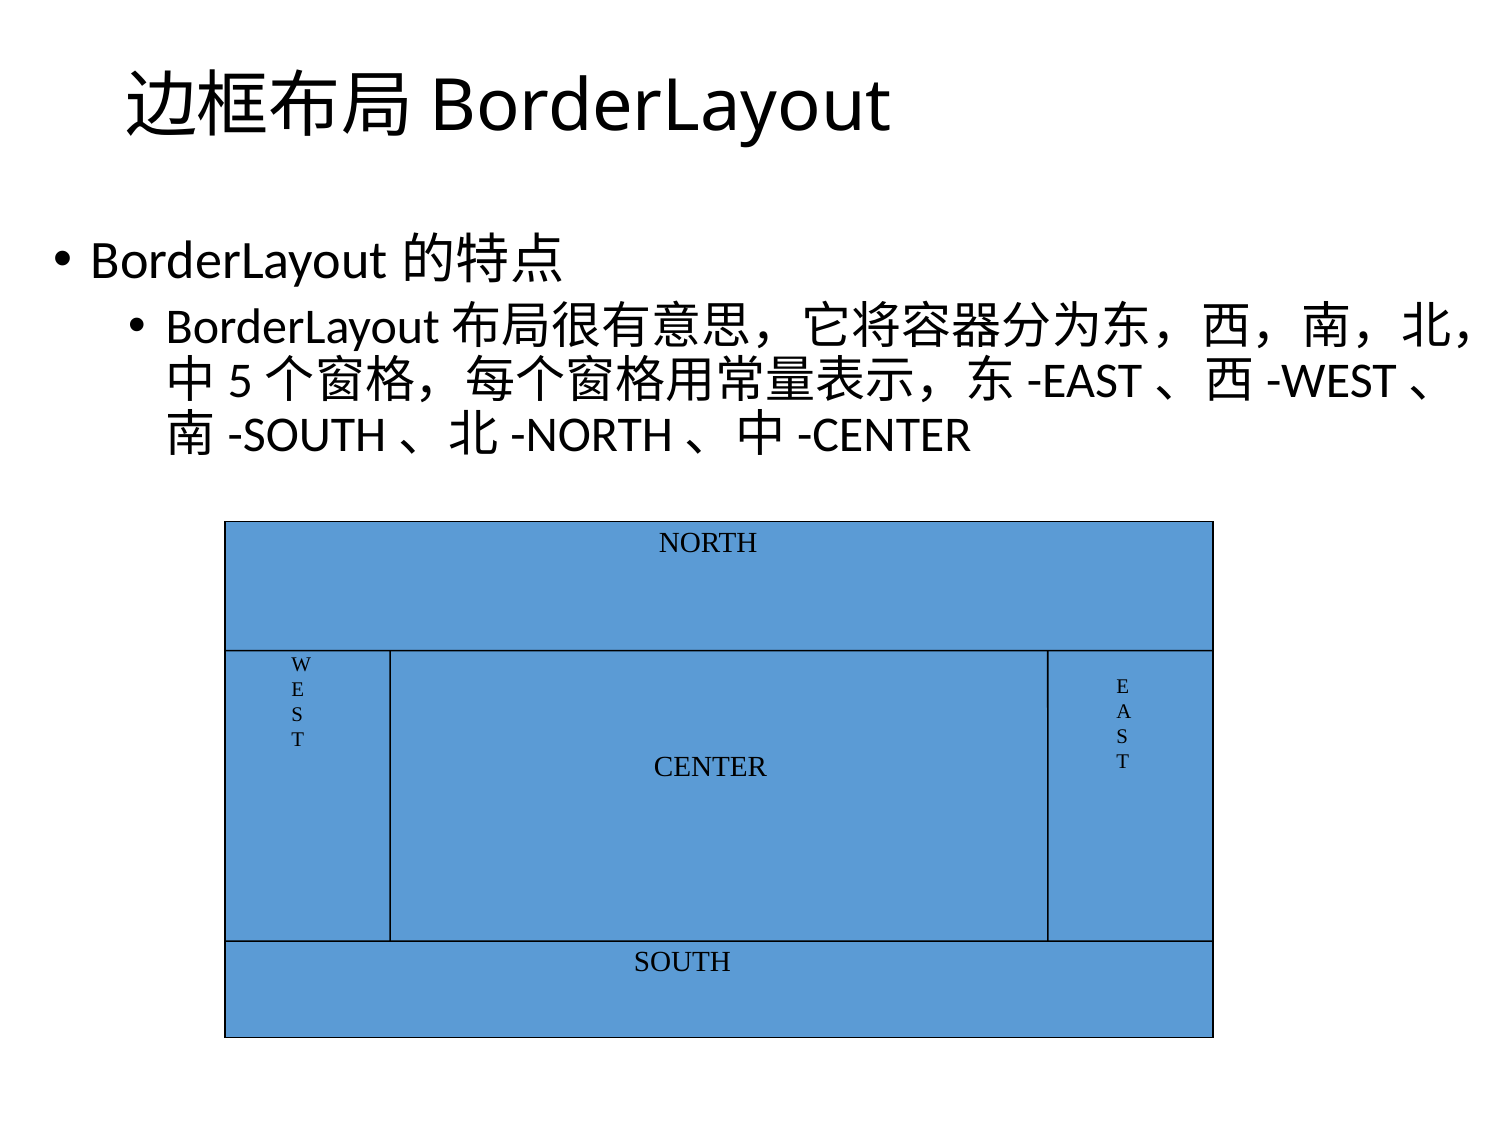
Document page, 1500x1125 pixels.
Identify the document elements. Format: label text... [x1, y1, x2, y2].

list BorderLayout的特点 BorderLayout布局很有意思，它将容器分为东，西，南，北，中5个窗格，每个窗格用常量表示，东-EAST、西-WEST、南-SOUTH、北-NORTH、中-CENTER [53, 231, 1471, 480]
title 边框布局BorderLayout [110, 60, 1386, 154]
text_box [224, 521, 1213, 1038]
